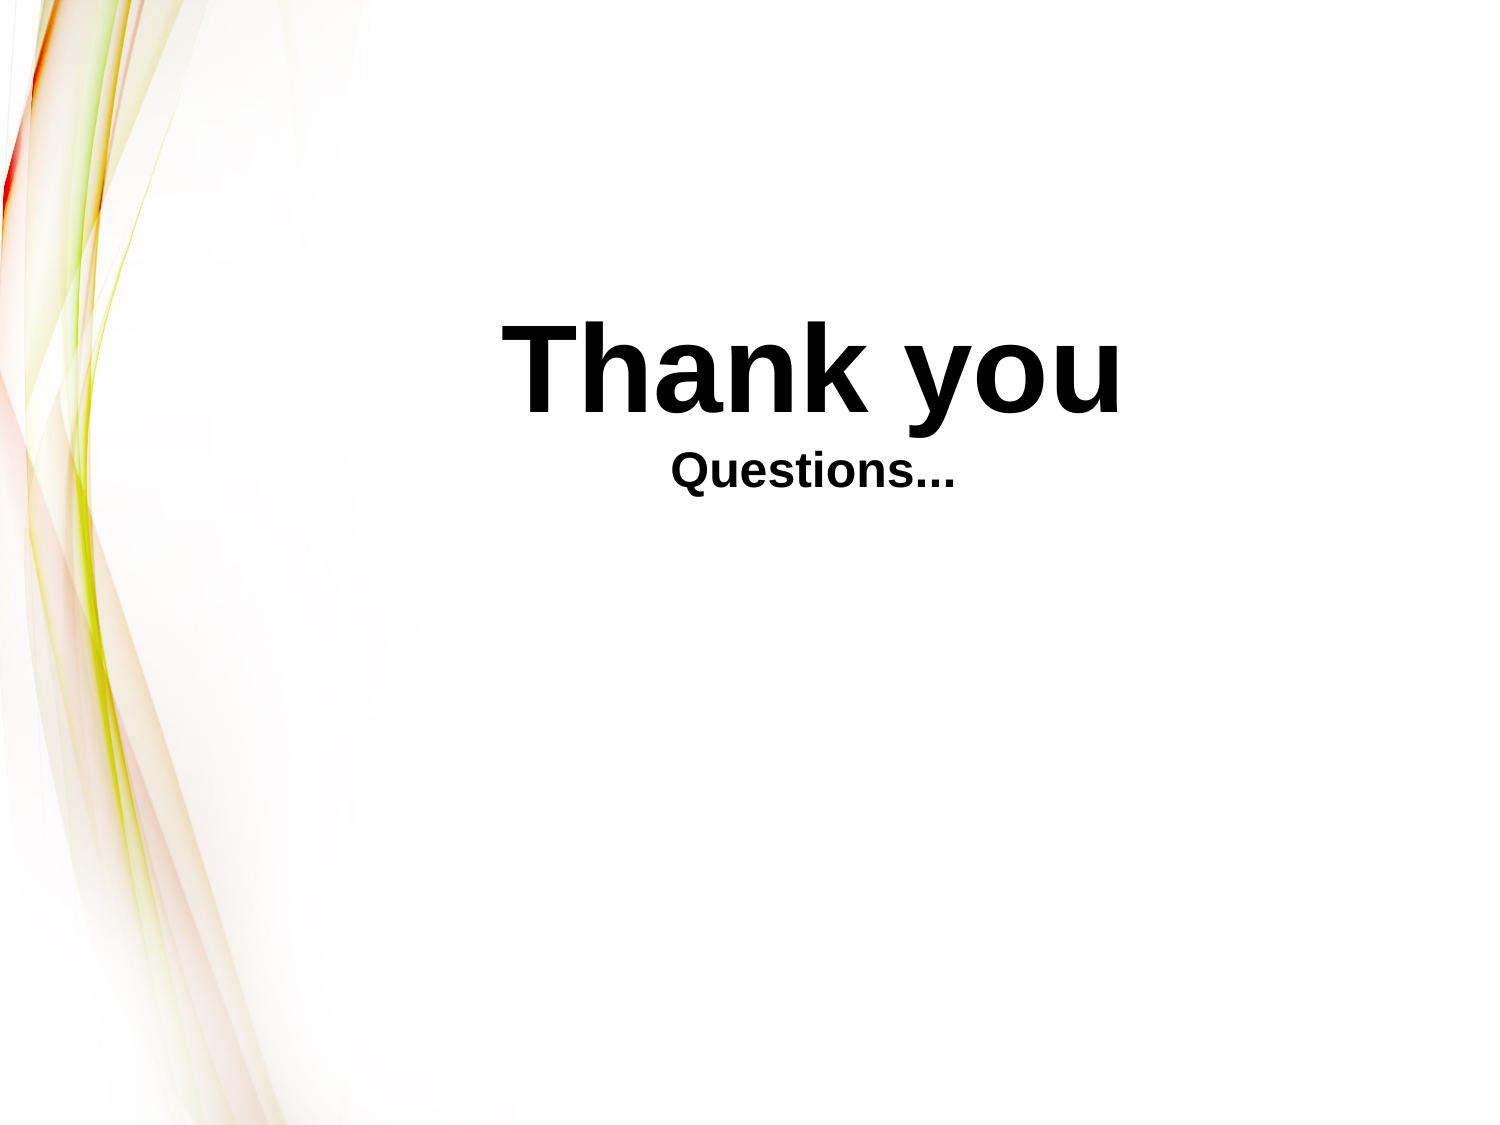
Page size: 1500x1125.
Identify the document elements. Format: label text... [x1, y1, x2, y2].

title Thank you Questions... [196, 304, 1431, 481]
picture [0, 0, 1500, 1125]
